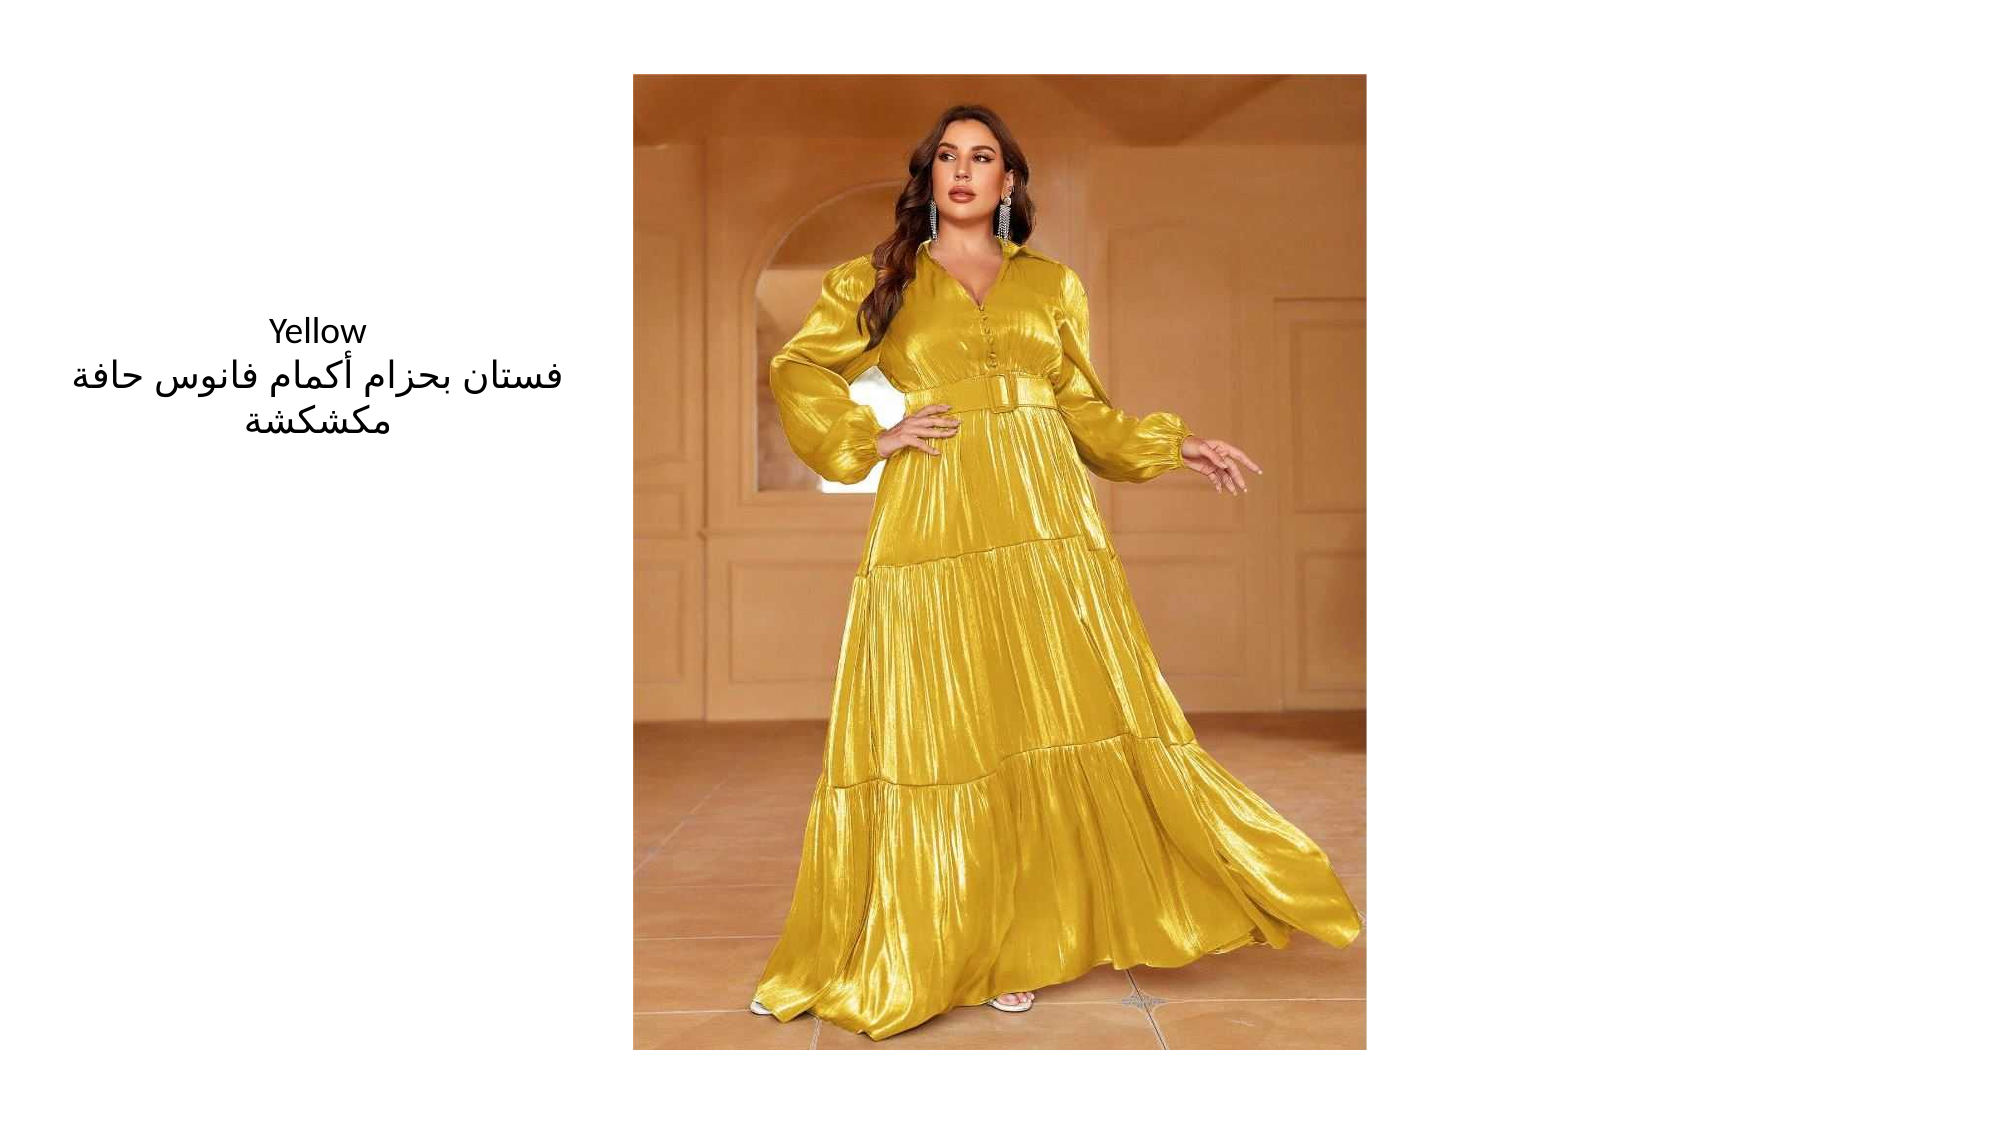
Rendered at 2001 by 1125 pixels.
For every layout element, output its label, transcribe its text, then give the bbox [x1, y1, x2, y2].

text_box Yellow فستان بحزام أكمام فانوس حافة مكشكشة [56, 299, 580, 449]
picture [632, 74, 1367, 1050]
